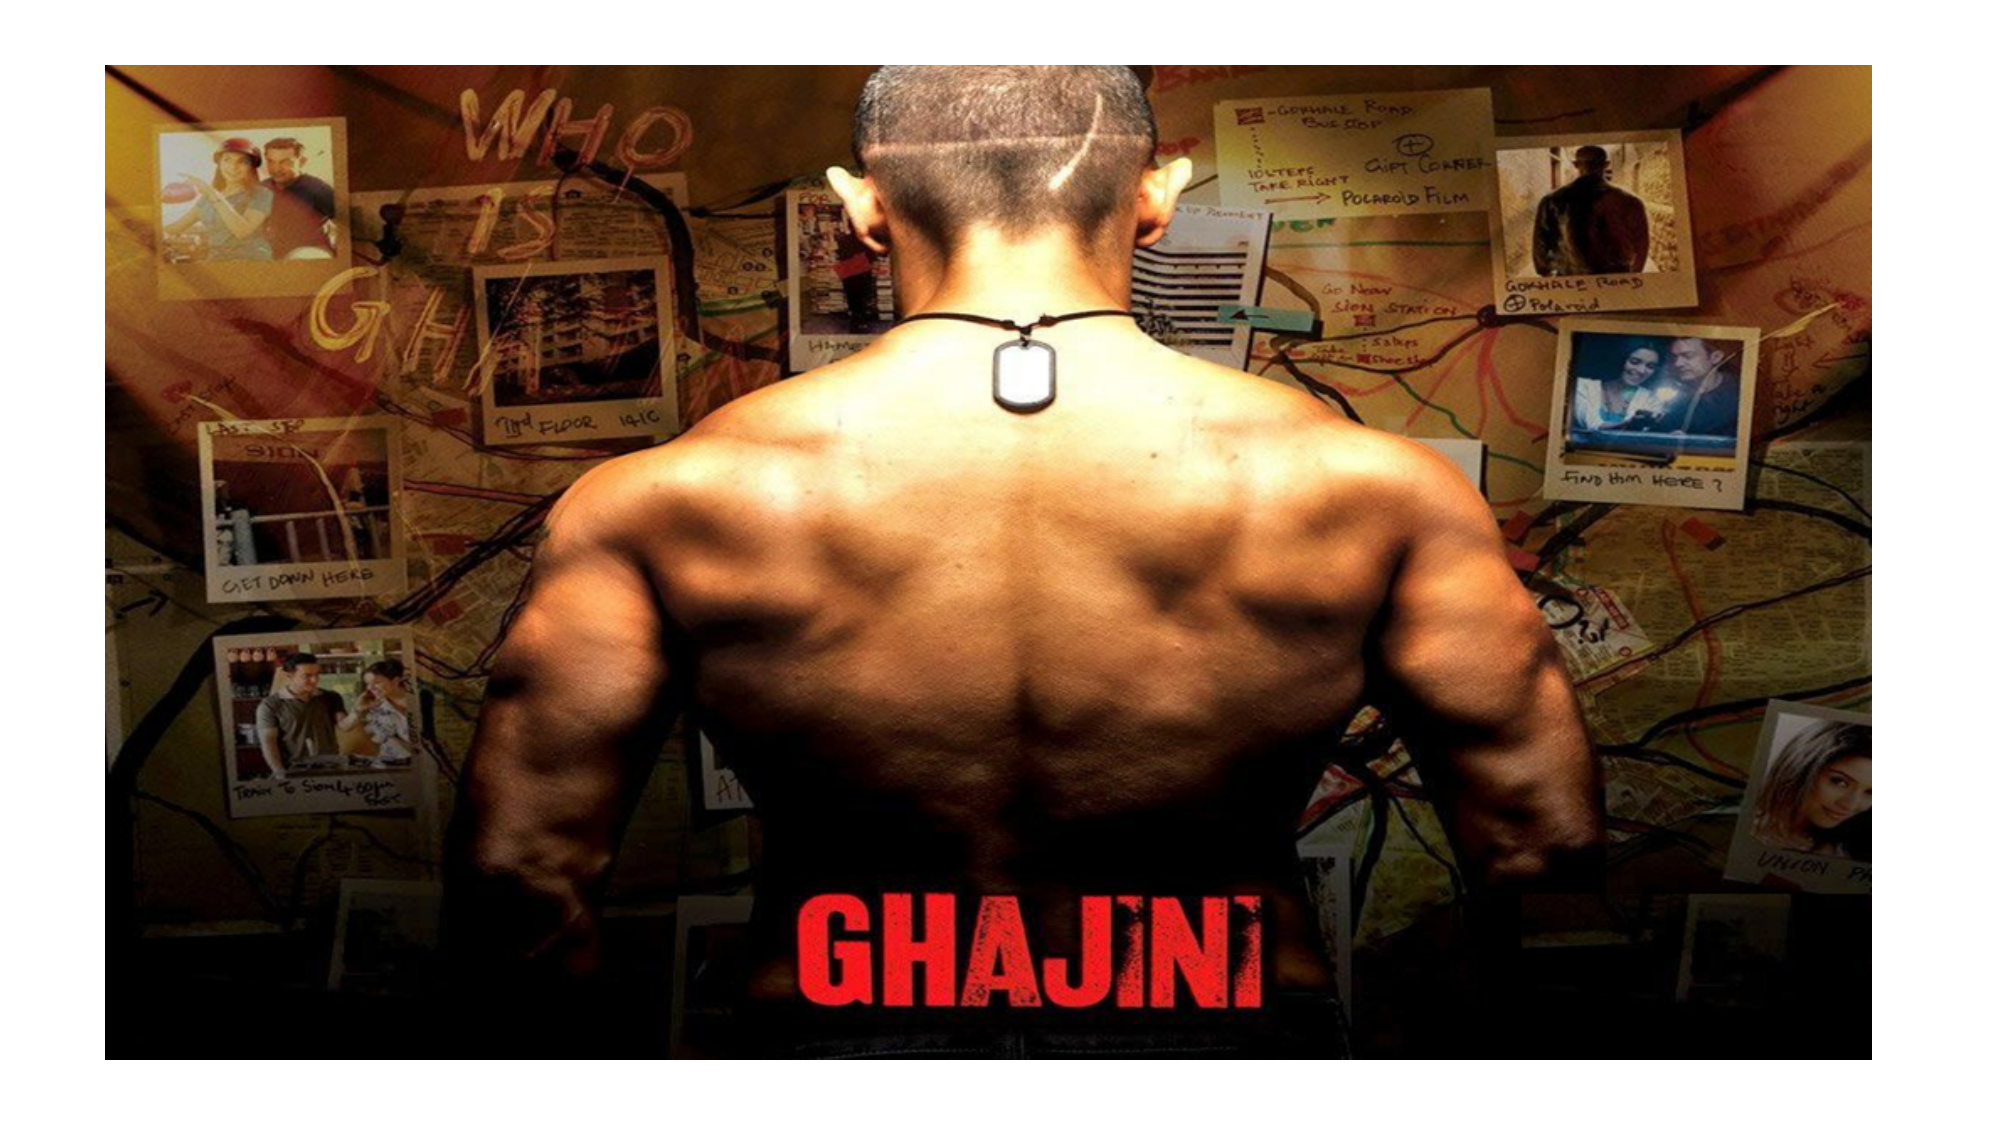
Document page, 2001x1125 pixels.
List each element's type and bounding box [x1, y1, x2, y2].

picture [105, 65, 1872, 1060]
